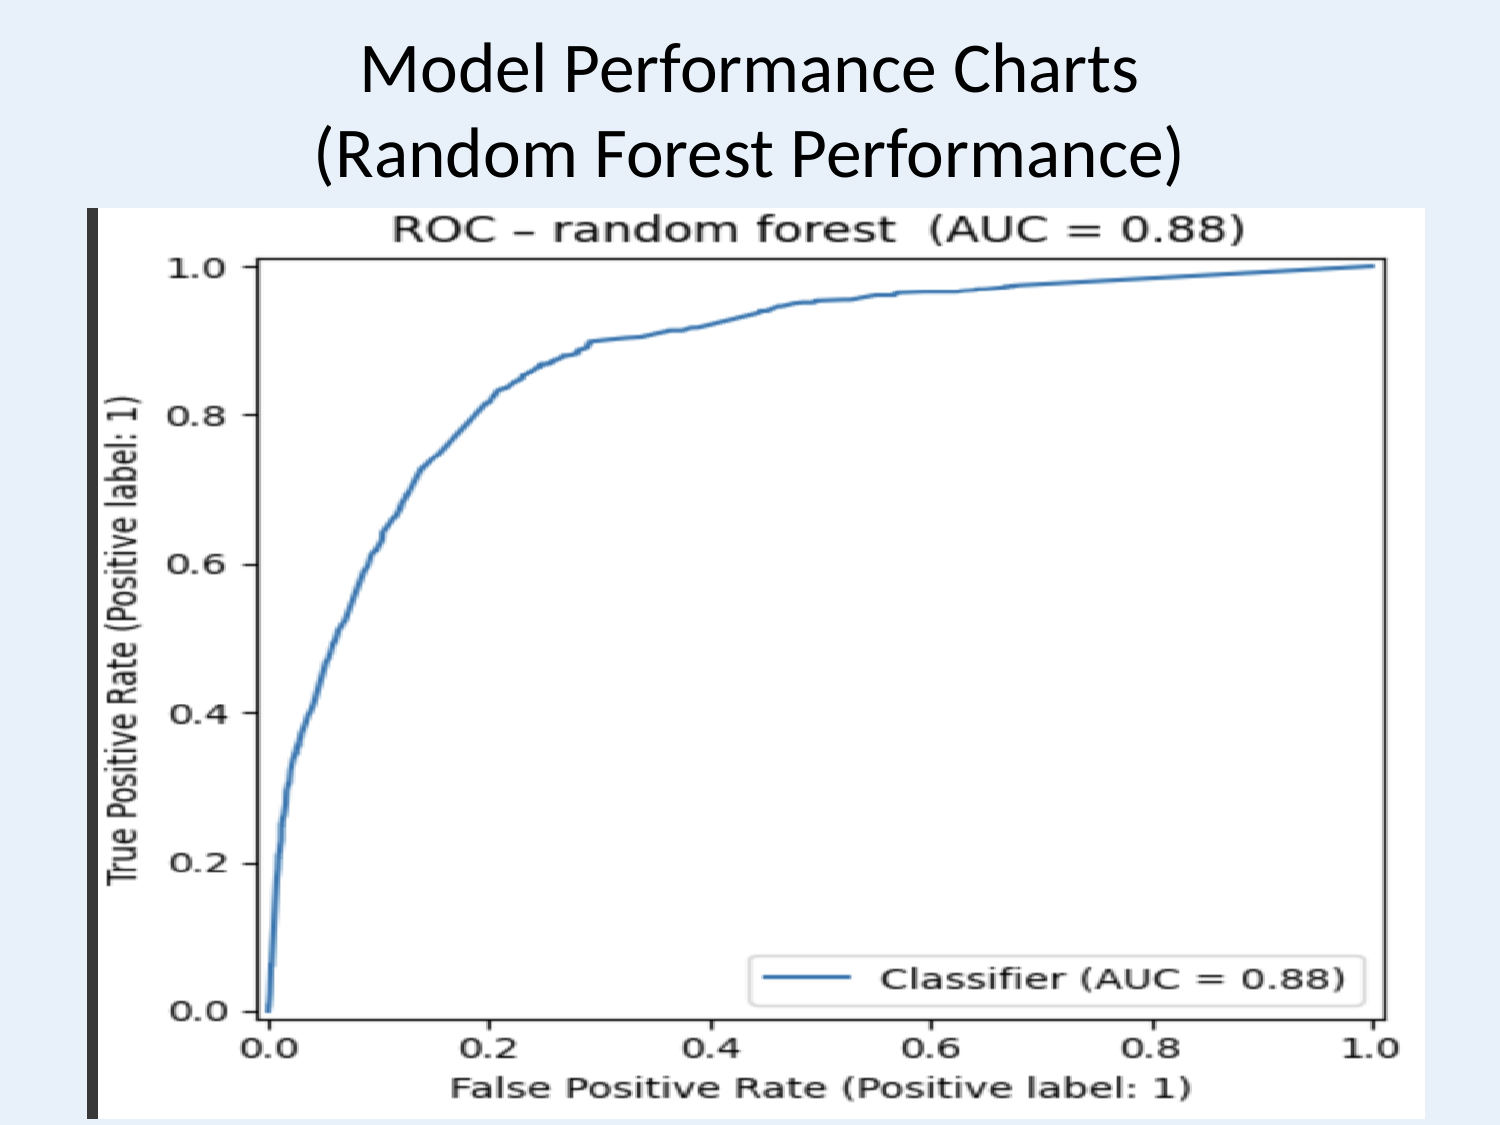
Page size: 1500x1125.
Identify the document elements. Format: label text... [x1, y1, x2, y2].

picture [87, 208, 1426, 1119]
title Model Performance Charts (Random Forest Performance) [75, 12, 1425, 201]
